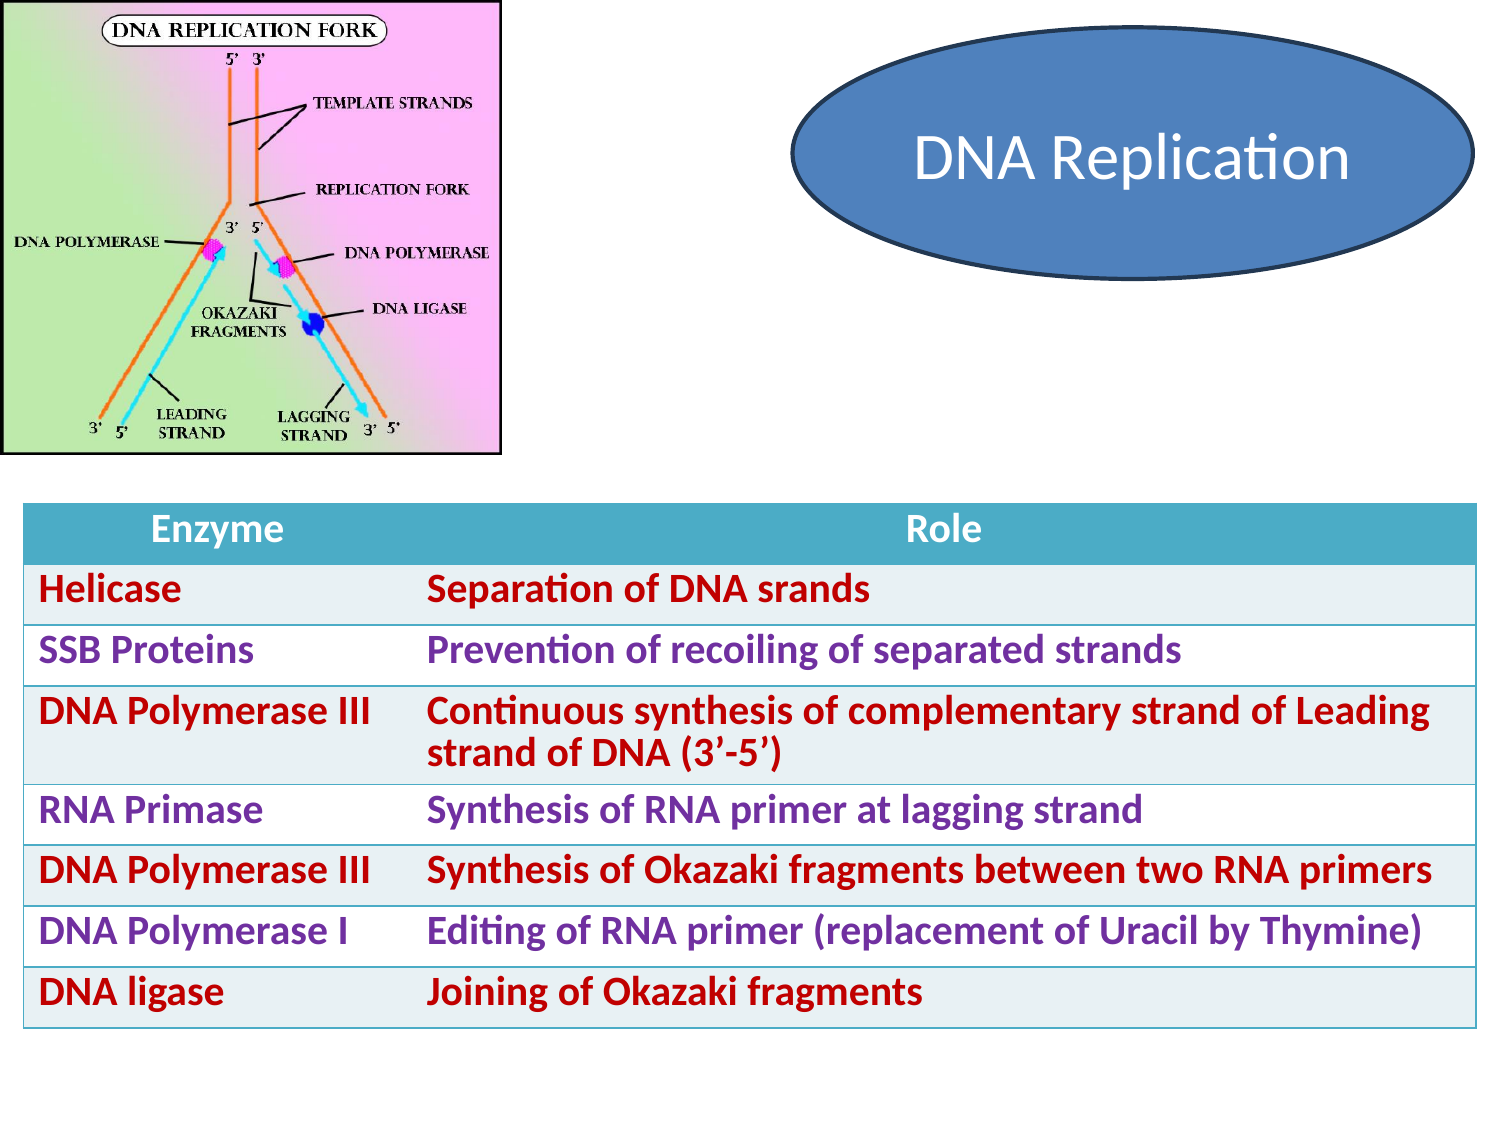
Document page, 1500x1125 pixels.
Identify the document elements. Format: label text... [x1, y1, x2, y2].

table_cell RNA Primase [24, 785, 412, 844]
table_cell DNA Polymerase I [24, 907, 412, 966]
table_cell Synthesis of RNA primer at lagging strand [412, 785, 1475, 844]
table_cell Prevention of recoiling of separated strands [412, 626, 1475, 685]
table_cell SSB Proteins [24, 626, 412, 685]
picture [0, 0, 503, 455]
table_cell DNA Polymerase III [24, 846, 412, 905]
text_box DNA Replication [790, 25, 1475, 282]
table_cell Editing of RNA primer (replacement of Uracil by Thymine) [412, 907, 1475, 966]
table_cell Continuous synthesis of complementary strand of Leading strand of DNA (3’-5’) [412, 687, 1475, 784]
table_cell Joining of Okazaki fragments [412, 968, 1475, 1027]
table_cell DNA ligase [24, 968, 412, 1027]
table_cell Separation of DNA srands [412, 565, 1475, 624]
table_cell DNA Polymerase III [24, 687, 412, 784]
table_header Role [412, 504, 1475, 563]
table_cell Synthesis of Okazaki fragments between two RNA primers [412, 846, 1475, 905]
table_header Enzyme [24, 504, 412, 563]
table_cell Helicase [24, 565, 412, 624]
